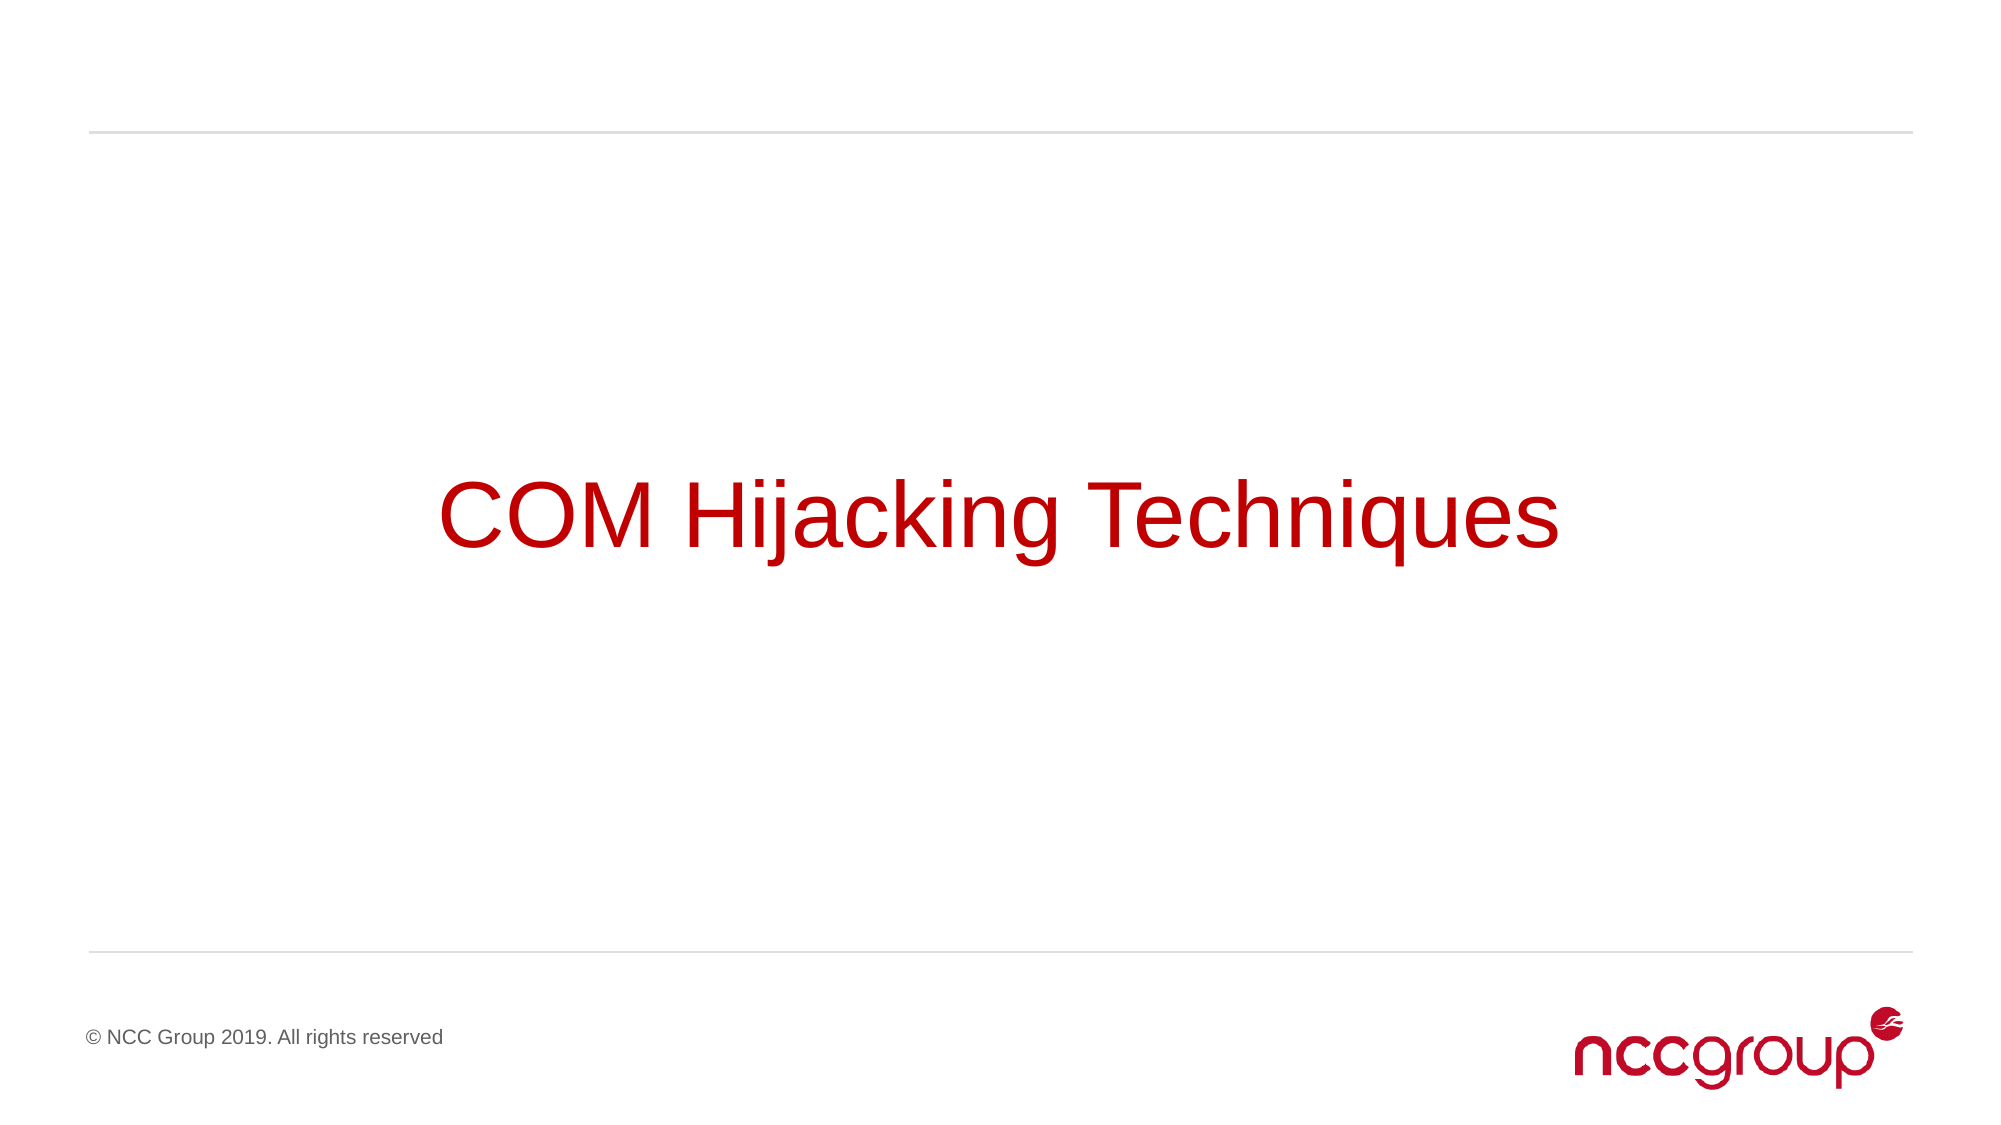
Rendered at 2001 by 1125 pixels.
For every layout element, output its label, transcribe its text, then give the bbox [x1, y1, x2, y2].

title COM Hijacking Techniques [168, 184, 1832, 576]
picture [1553, 992, 1920, 1115]
